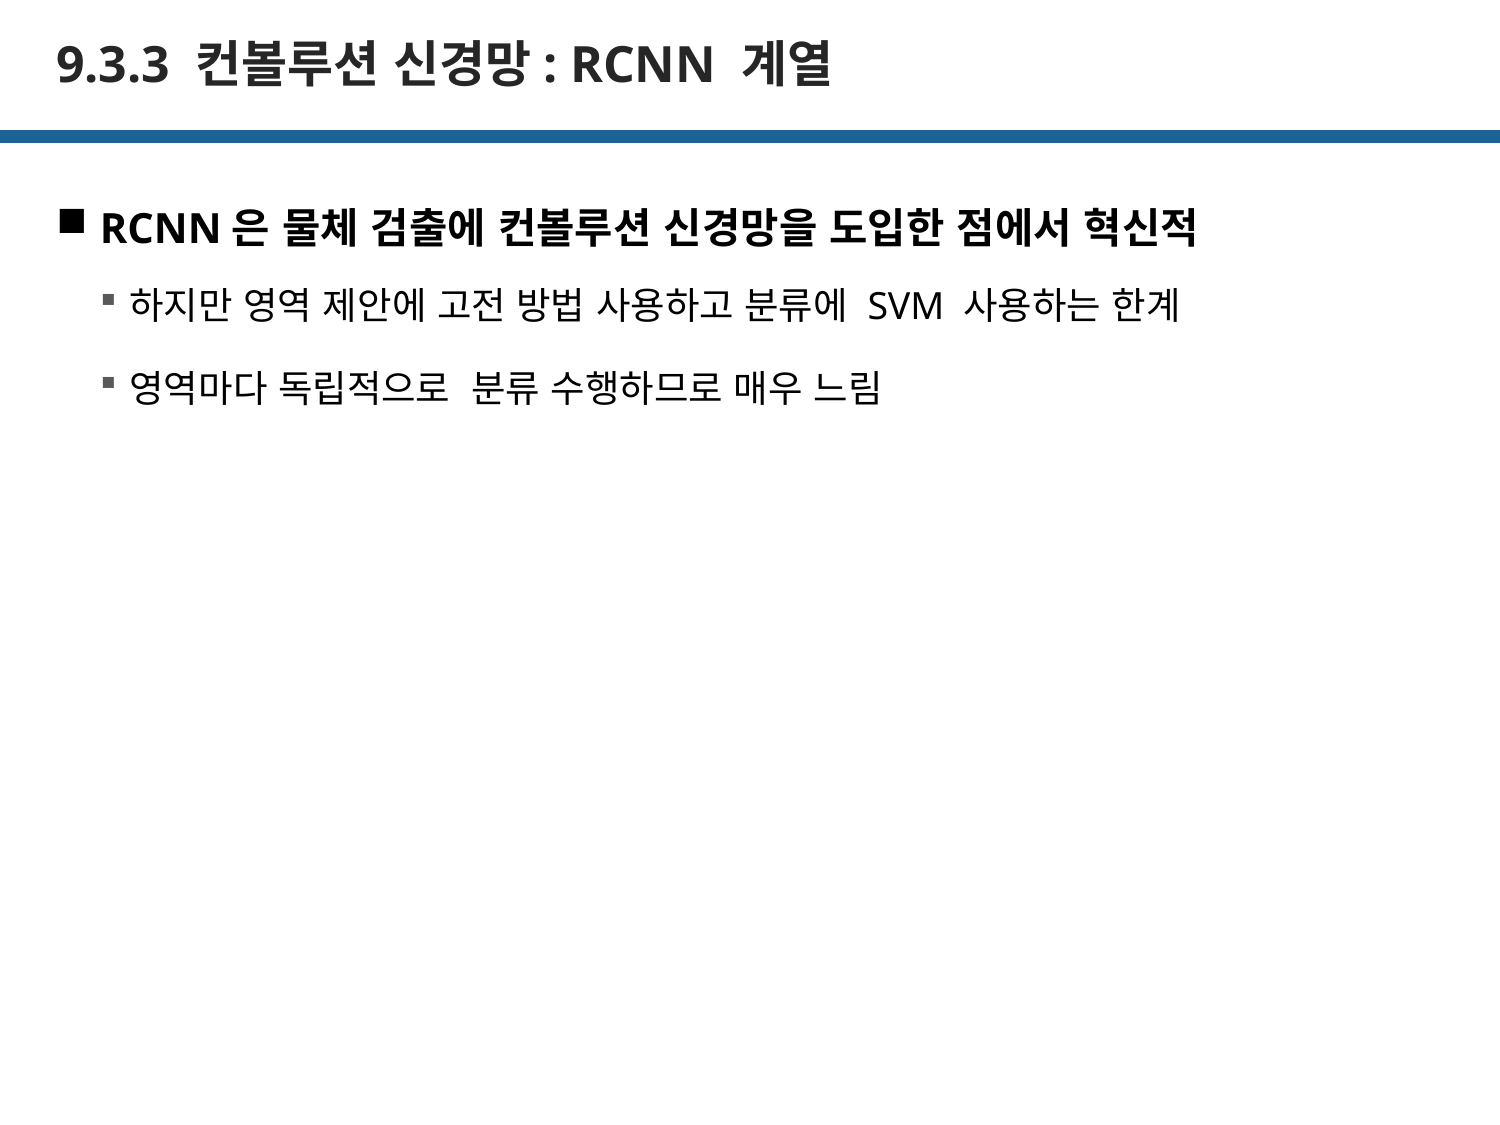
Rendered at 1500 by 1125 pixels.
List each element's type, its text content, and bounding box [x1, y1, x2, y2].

title 9.3.3 컨볼루션 신경망: RCNN 계열 [41, 17, 1282, 108]
list RCNN은 물체 검출에 컨볼루션 신경망을 도입한 점에서 혁신적 하지만 영역 제안에 고전 방법 사용하고 분류에 SVM 사용하는 한계 영역마다 독립적으로 분류 수행하므로 매우 느림 [41, 169, 1459, 1067]
